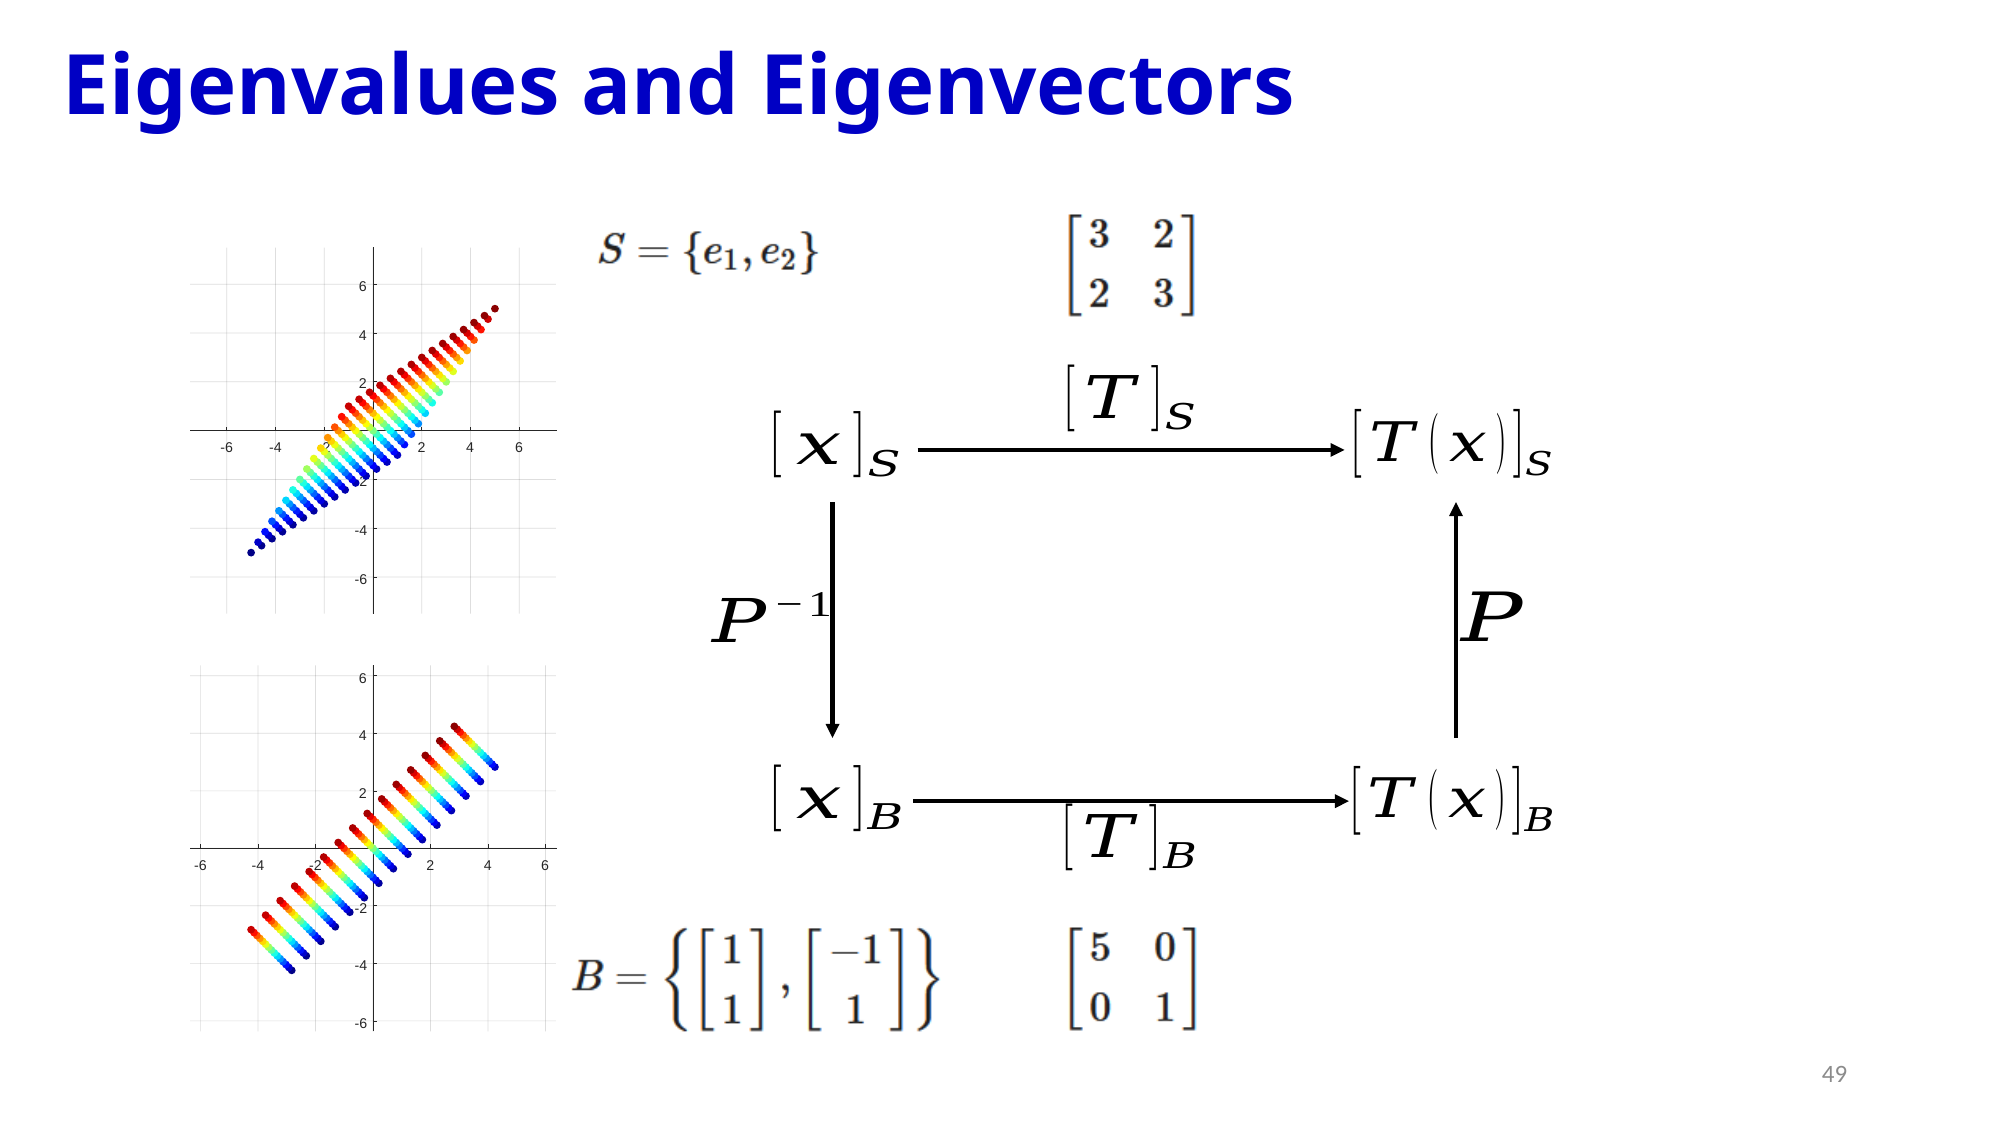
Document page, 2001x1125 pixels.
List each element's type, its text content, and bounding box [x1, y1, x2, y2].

picture [63, 214, 944, 1080]
slide_number 49 [1412, 1042, 1863, 1103]
picture [1058, 196, 1204, 326]
title Eigenvalues and Eigenvectors [47, 23, 1937, 153]
picture [1056, 912, 1206, 1045]
